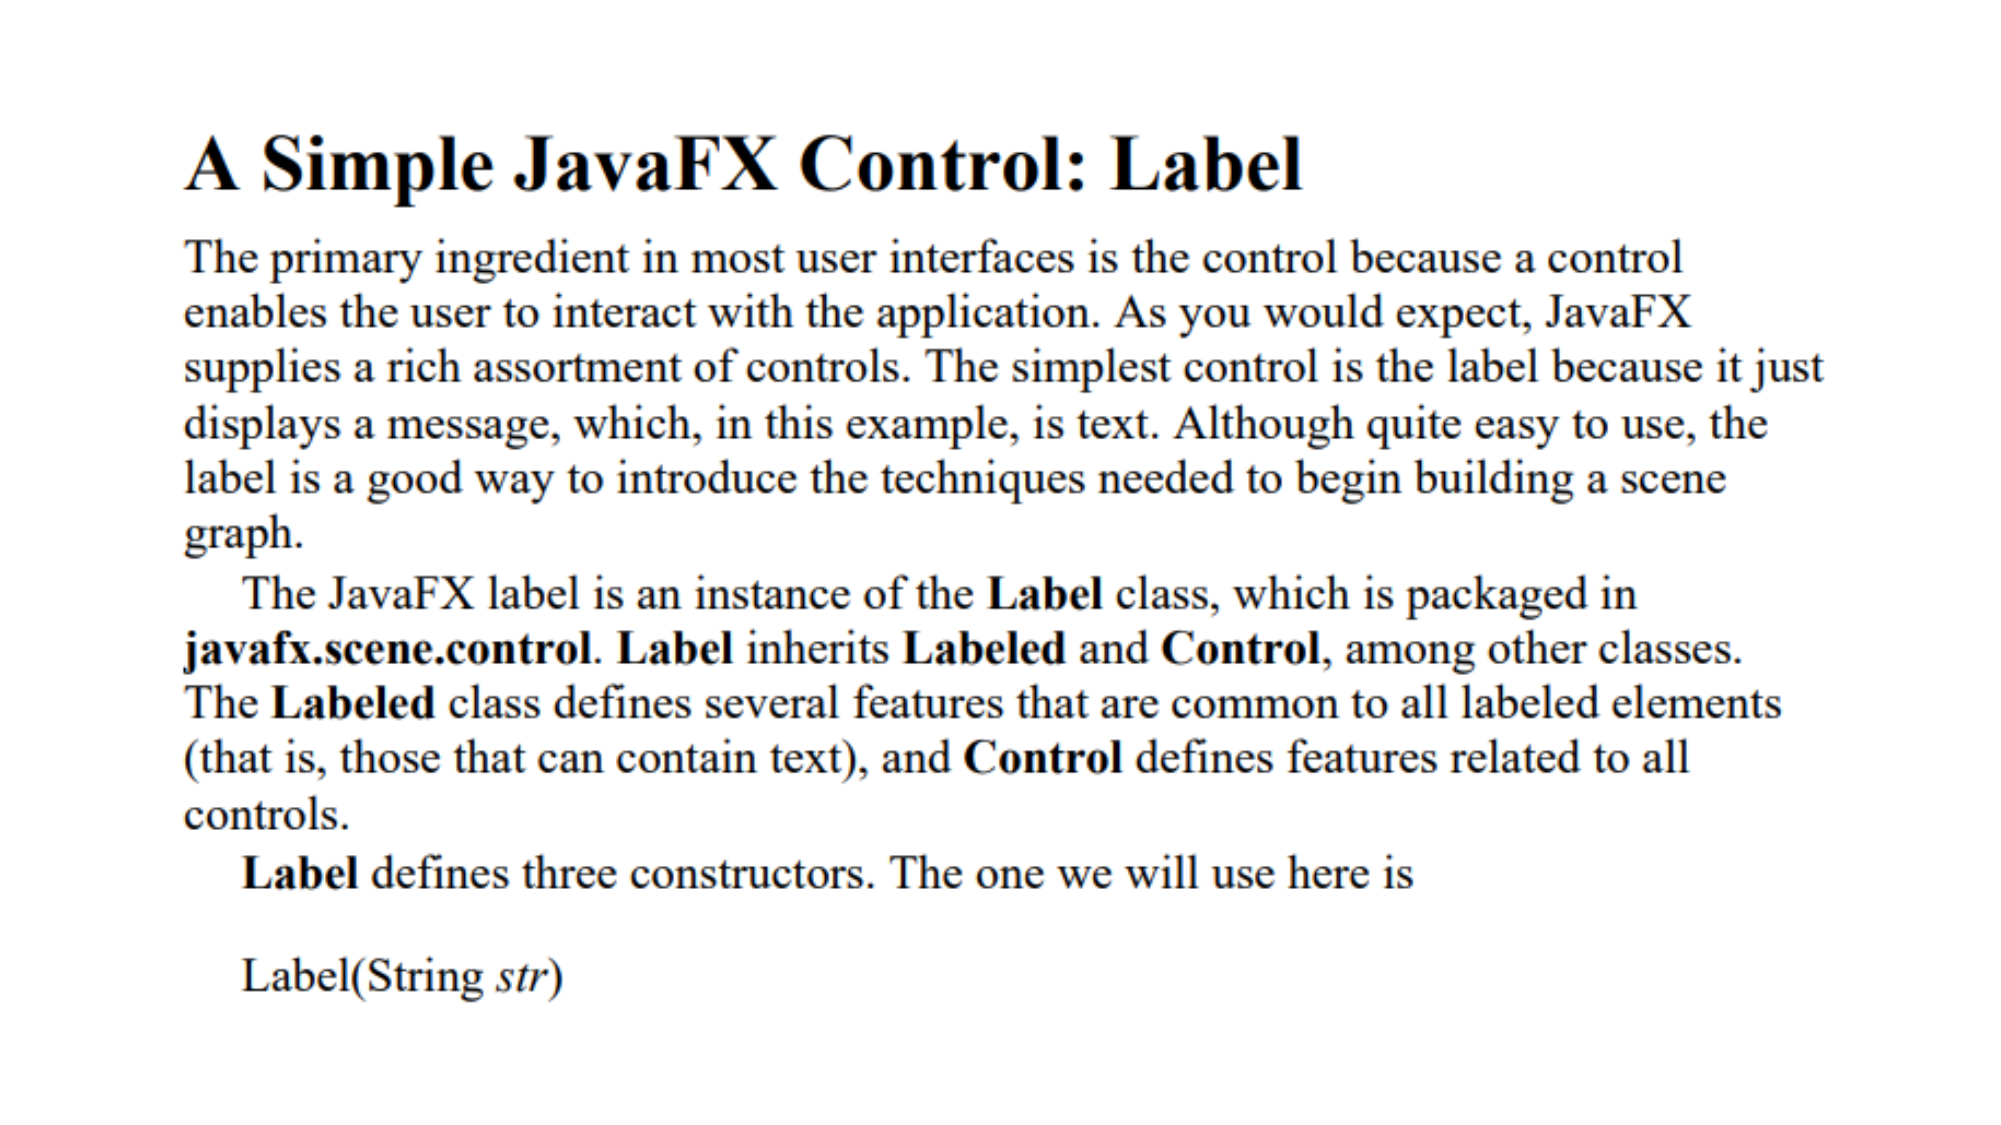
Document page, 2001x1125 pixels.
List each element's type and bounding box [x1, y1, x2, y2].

picture [149, 105, 1851, 1020]
